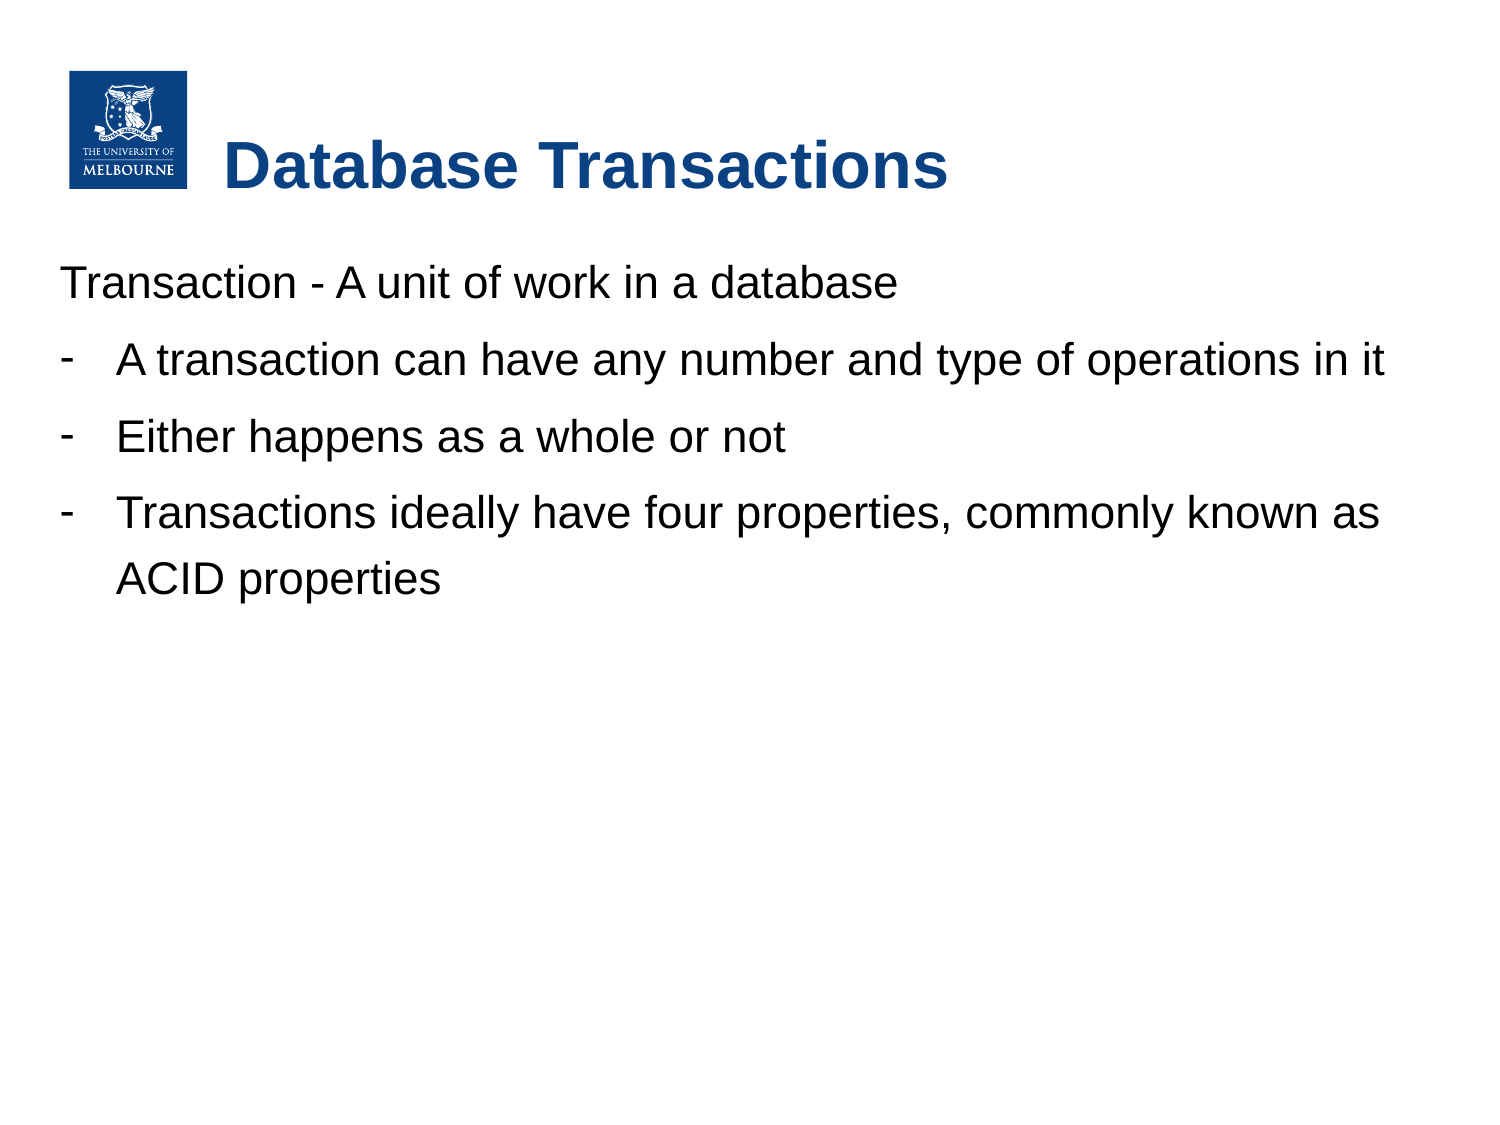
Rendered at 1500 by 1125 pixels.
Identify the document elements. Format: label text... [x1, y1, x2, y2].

list Transaction - A unit of work in a database A transaction can have any number and type of operations in it Either happens as a whole or not Transactions ideally have four properties, commonly known as ACID properties [44, 157, 1464, 1081]
title Database Transactions [208, 64, 1443, 157]
